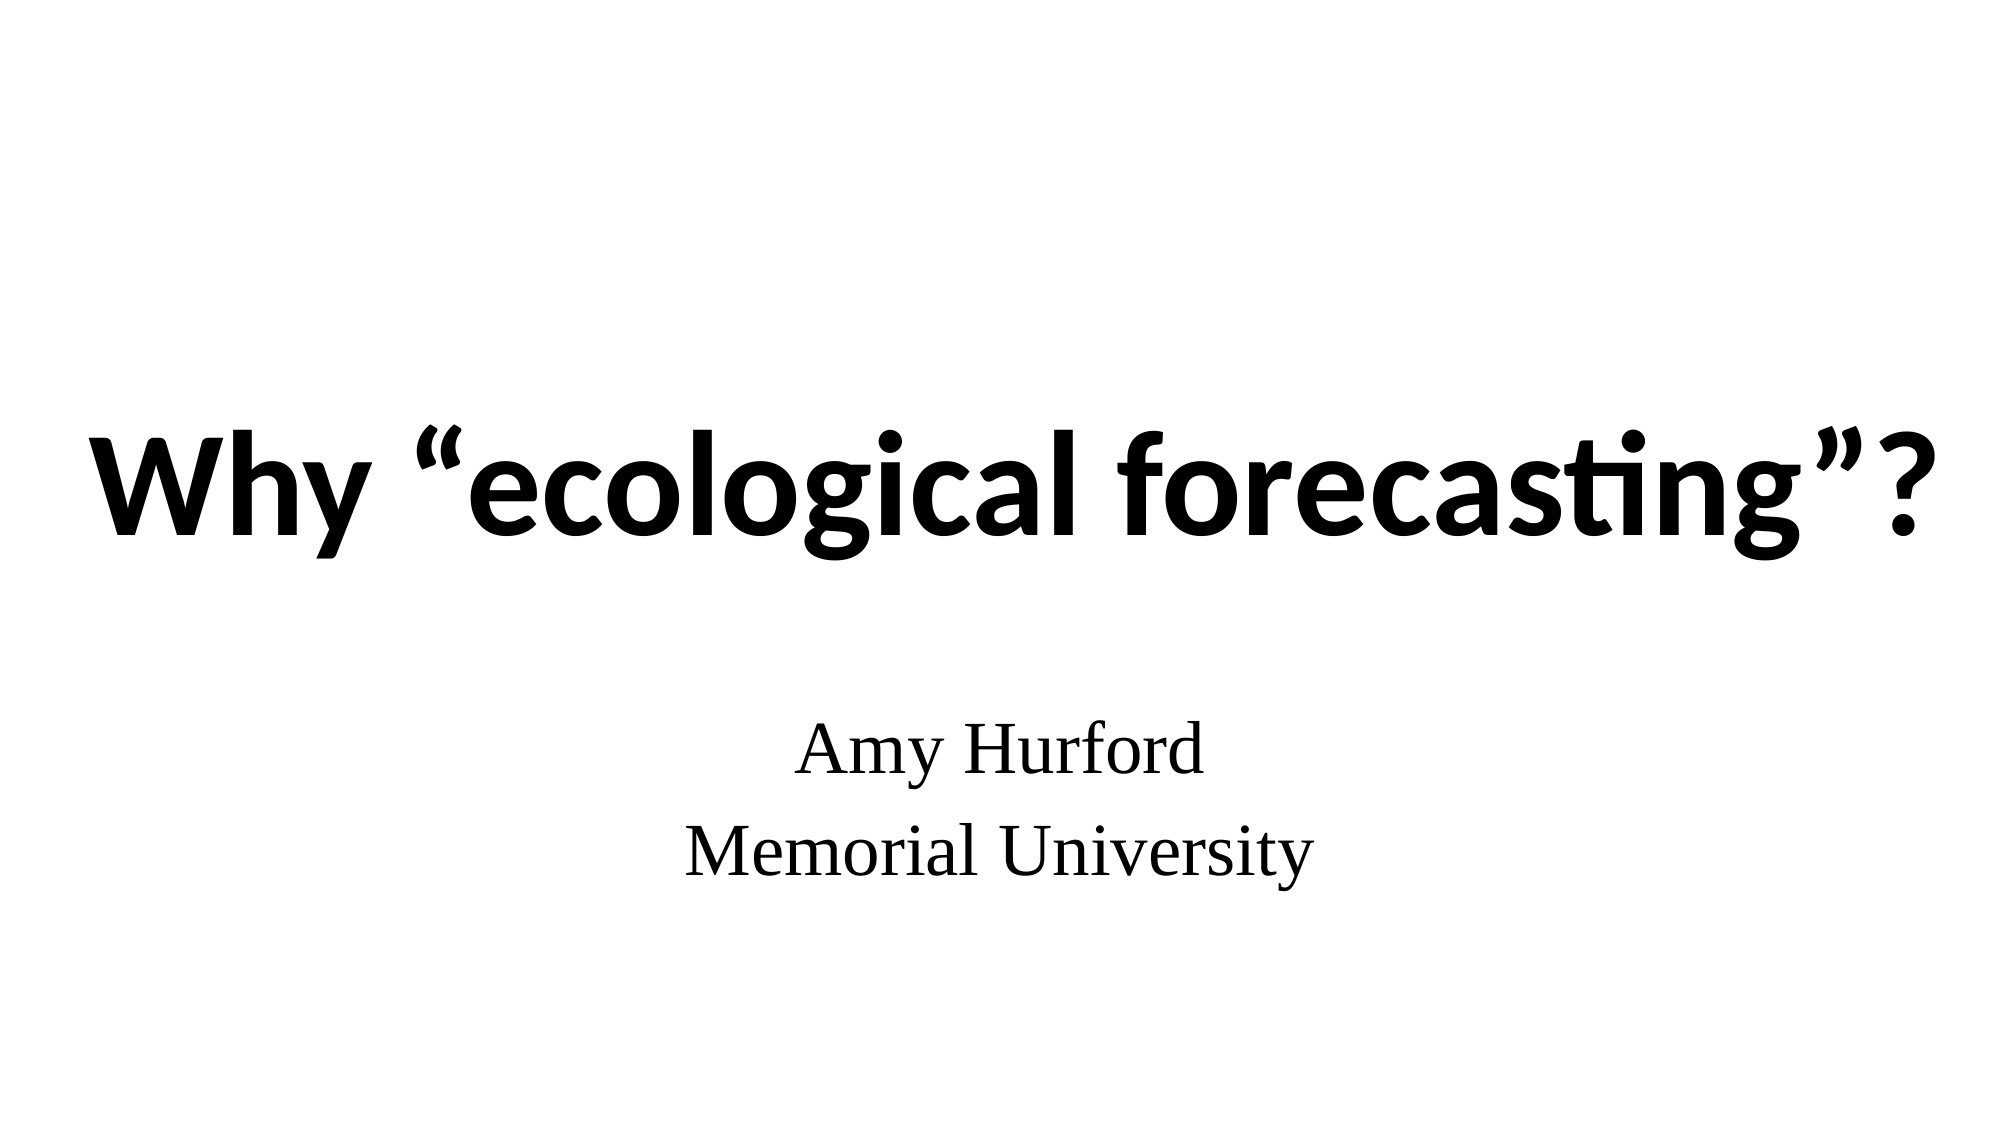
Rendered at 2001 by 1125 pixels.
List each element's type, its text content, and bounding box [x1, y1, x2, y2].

subtitle Amy Hurford Memorial University [249, 590, 1750, 941]
title Why “ecological forecasting”? [32, 184, 2000, 576]
